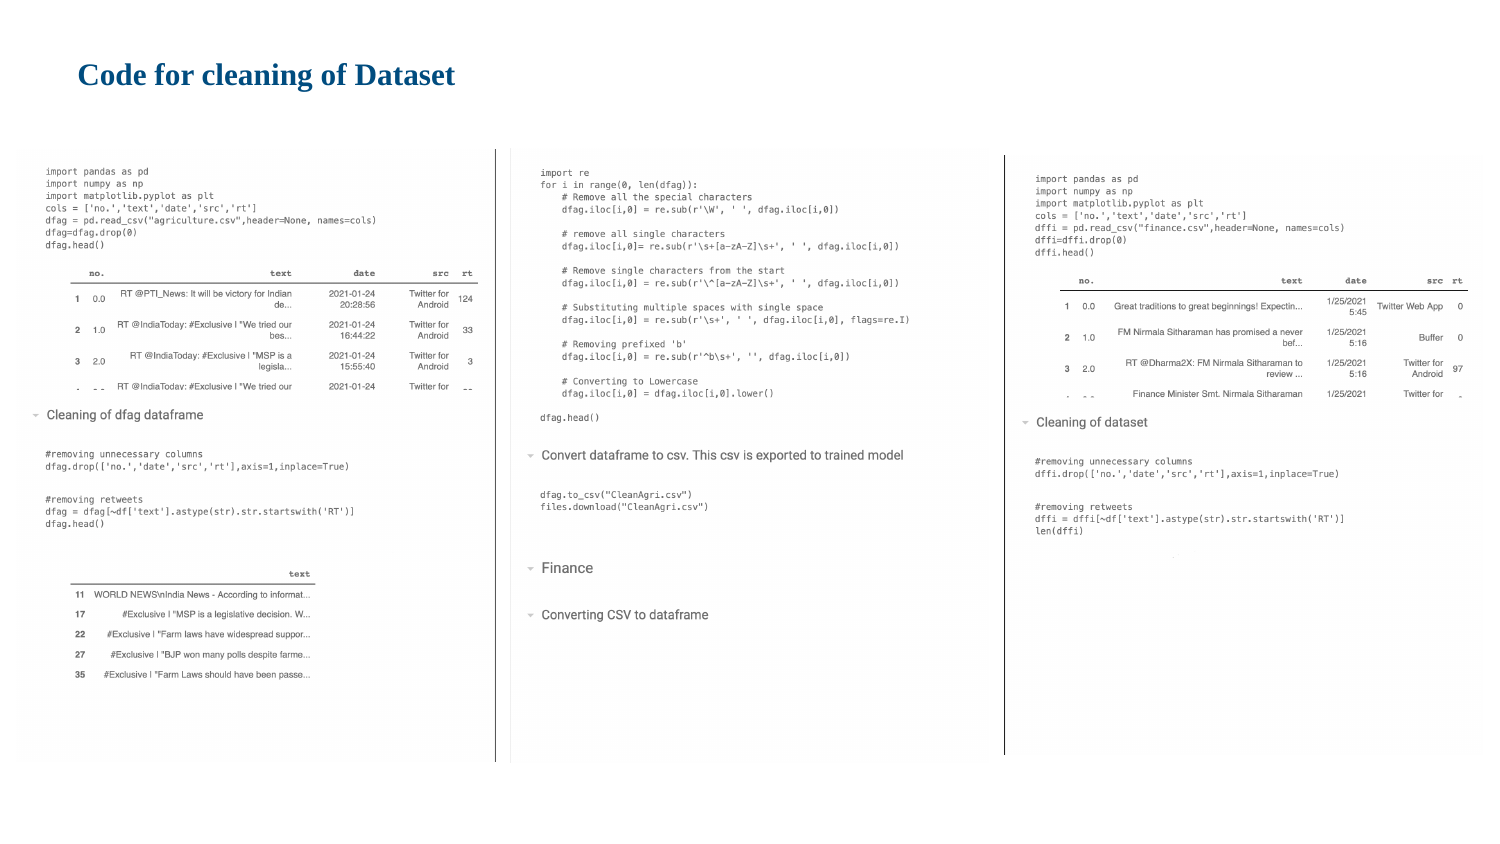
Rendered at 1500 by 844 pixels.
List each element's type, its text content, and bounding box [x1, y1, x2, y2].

picture [510, 148, 990, 763]
picture [1004, 155, 1483, 756]
title Code for cleaning of Dataset [74, 58, 1426, 147]
picture [15, 149, 496, 762]
